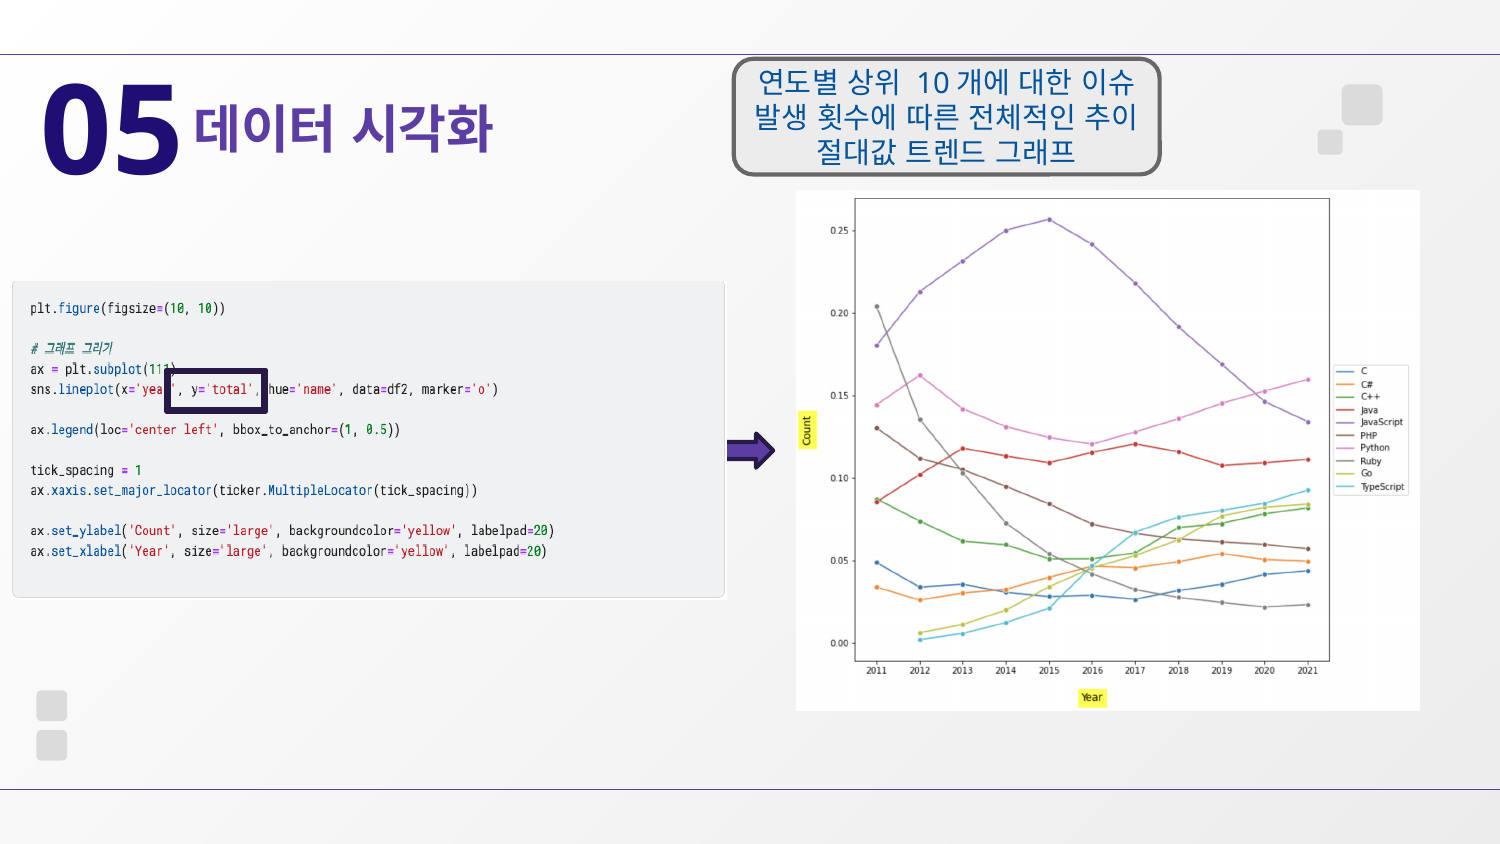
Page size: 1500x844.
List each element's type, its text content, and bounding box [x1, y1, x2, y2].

picture [11, 280, 728, 601]
text_box [732, 431, 776, 470]
text_box 연도별 상위 10개에 대한 이슈 발생 횟수에 따른 전체적인 추이 절대값 트렌드 그래프 [731, 56, 1162, 177]
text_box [1317, 84, 1383, 155]
text_box 데이터 시각화 [178, 49, 776, 175]
picture [796, 190, 1420, 711]
text_box 05 [25, 57, 344, 215]
